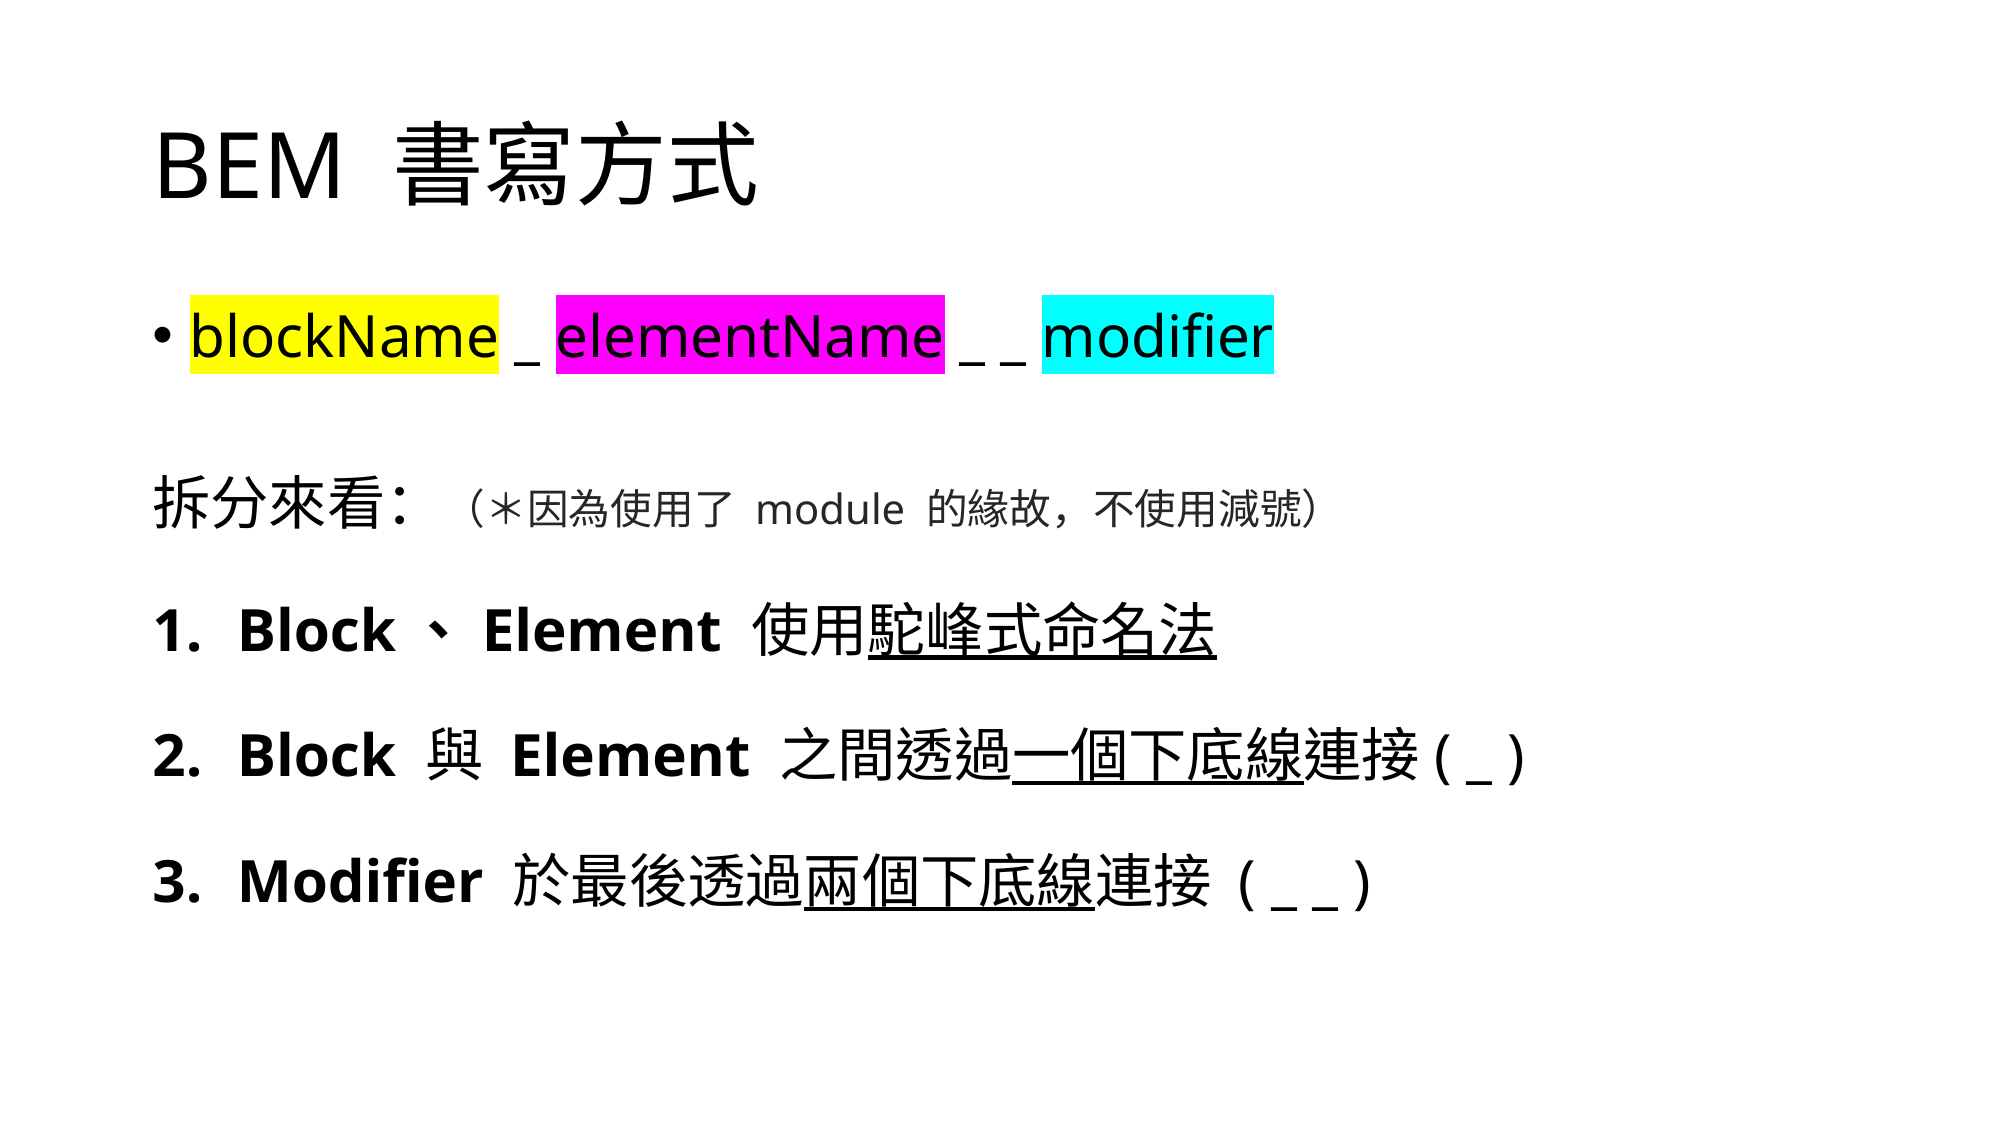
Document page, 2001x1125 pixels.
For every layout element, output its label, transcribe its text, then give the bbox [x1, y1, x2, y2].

title BEM 書寫方式 [137, 59, 1863, 278]
list blockName _ elementName _ _ modifier 拆分來看：（＊因為使用了 module 的緣故，不使用減號） Block、Element 使用駝峰式命名法 Block 與 Element 之間透過一個下底線連接( _ ) Modifier 於最後透過兩個下底線連接 ( _ _ ) [137, 299, 1863, 1014]
